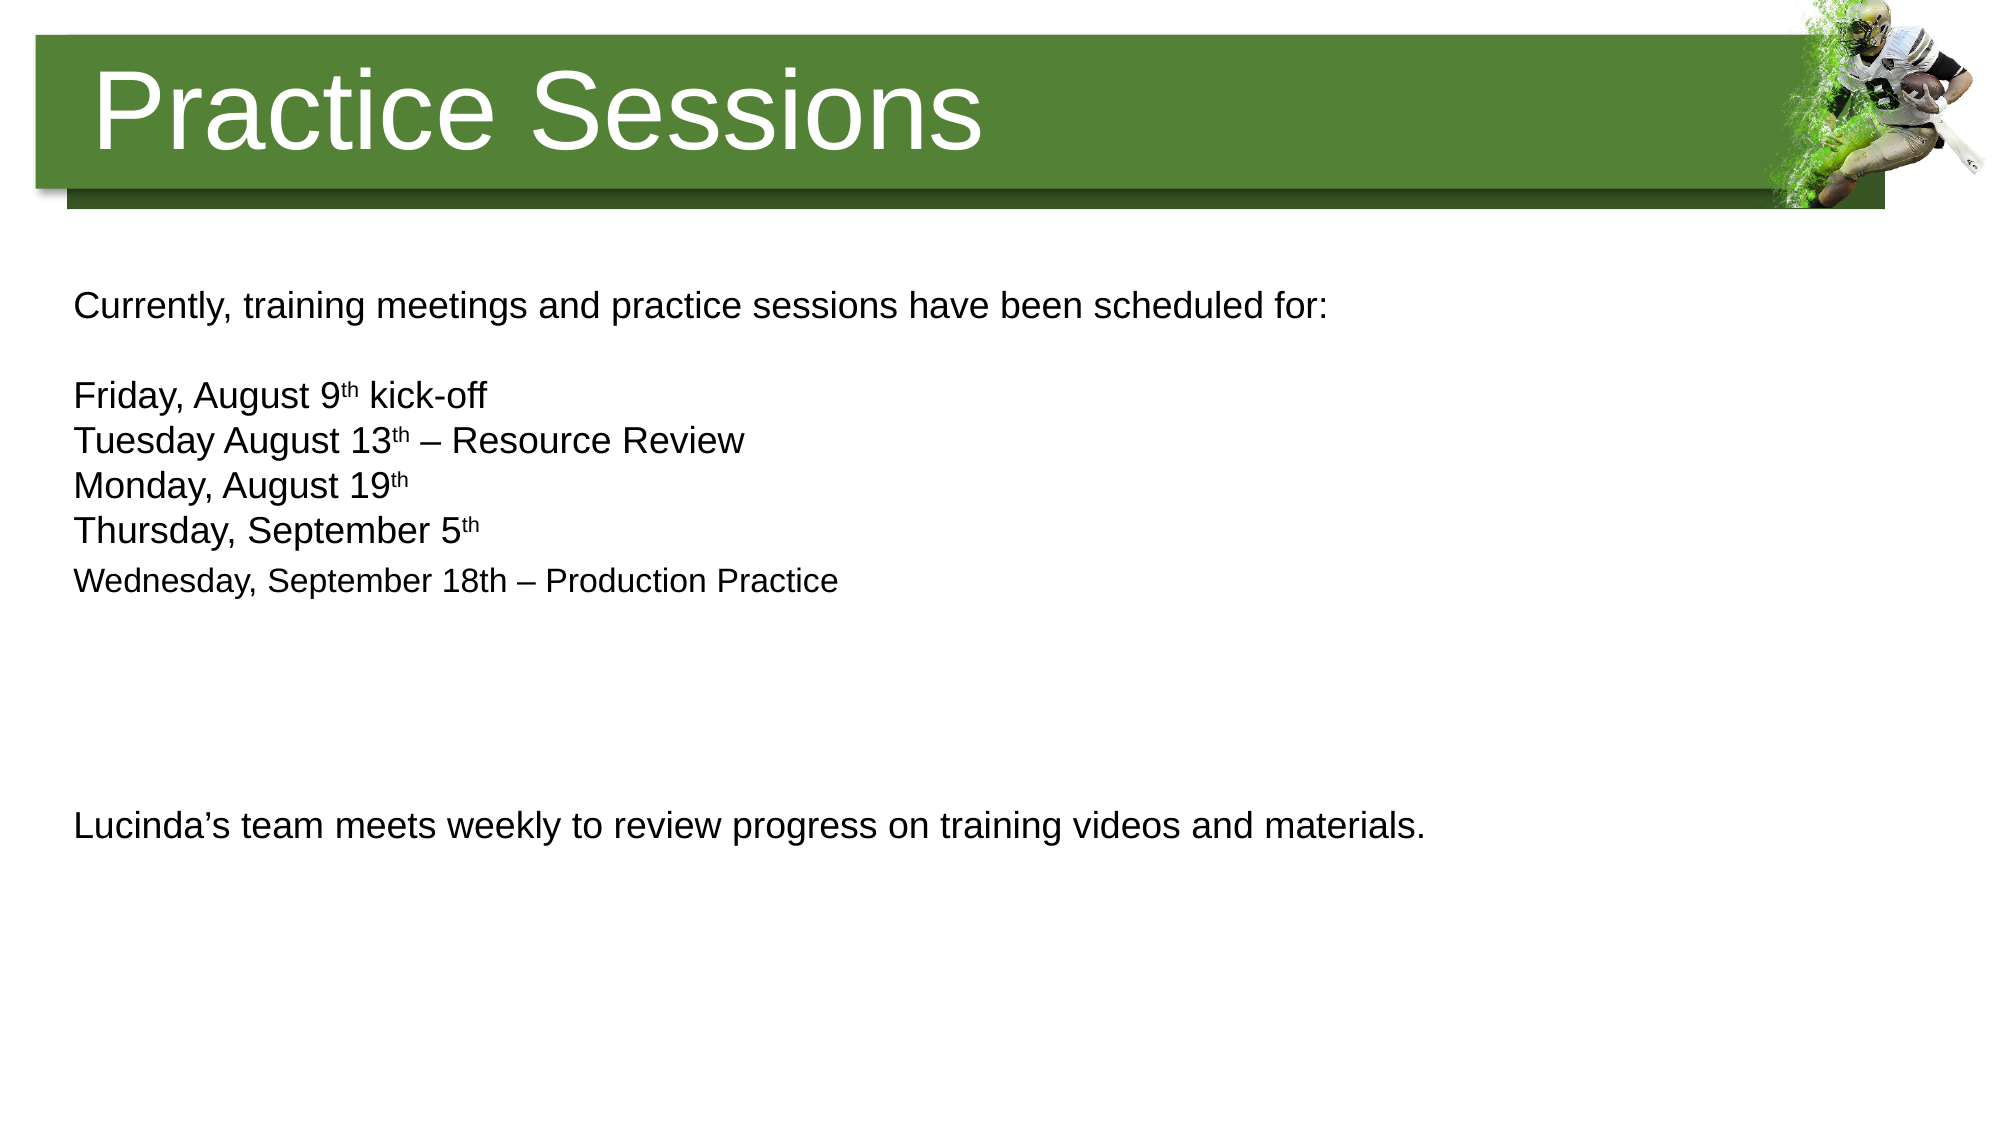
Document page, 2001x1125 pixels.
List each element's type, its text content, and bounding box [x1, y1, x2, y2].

list Practice Sessions [76, 53, 1724, 173]
text_box Currently, training meetings and practice sessions have been scheduled for: Friday, August 9th kick-off Tuesday August 13th – Resource Review Monday, August 19th Thursday, September 5th Wednesday, September 18th – Production Practice Lucinda’s team meets weekly to review progress on training videos and materials. [58, 273, 1942, 1079]
picture [1744, 0, 1986, 208]
